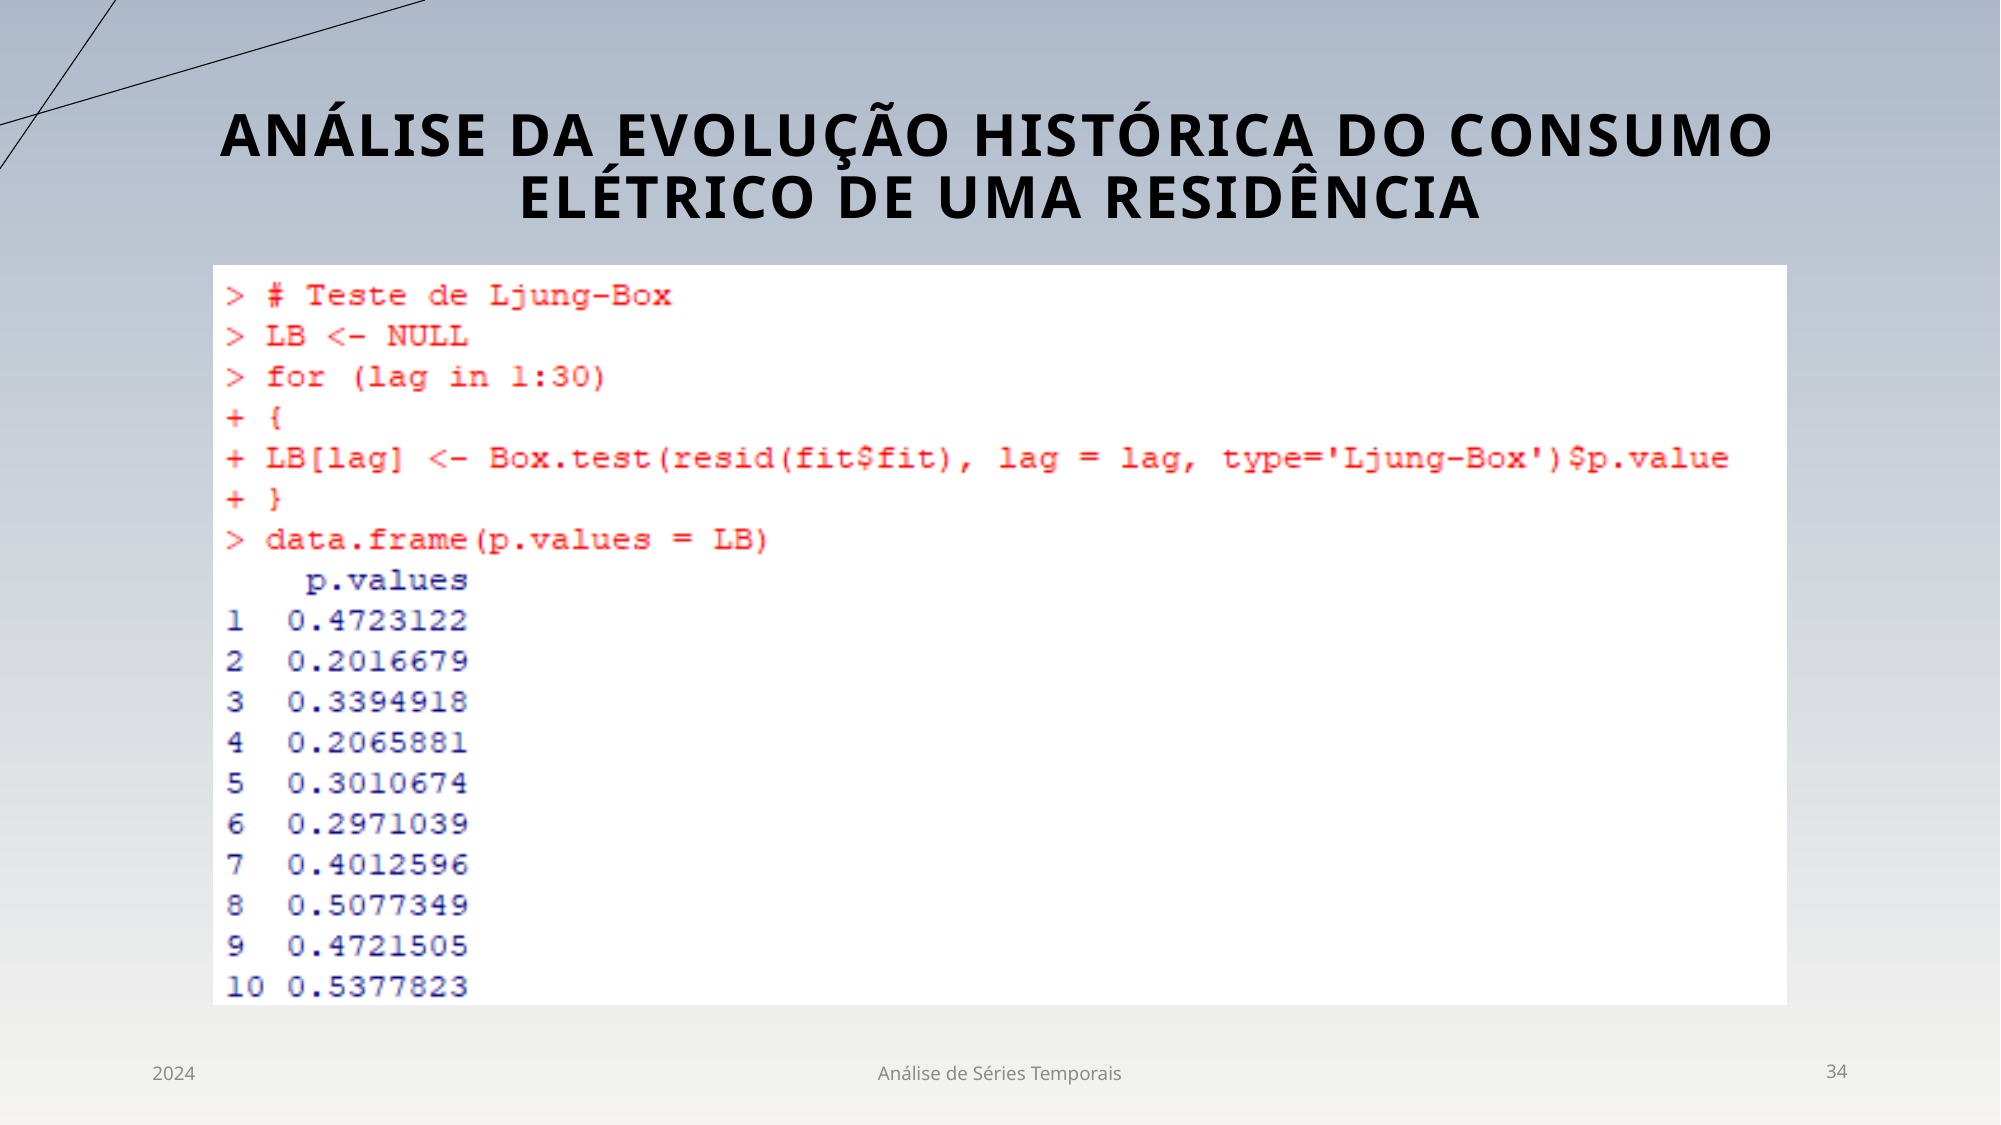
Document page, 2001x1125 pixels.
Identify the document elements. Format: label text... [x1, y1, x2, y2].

title Análise da evolução histórica do consumo elétrico de uma Residência [137, 59, 1863, 278]
slide_number 34 [1412, 1042, 1863, 1103]
slide_number 2024 [137, 1042, 588, 1103]
footer Análise de Séries Temporais [662, 1042, 1338, 1103]
picture [213, 265, 1787, 1005]
